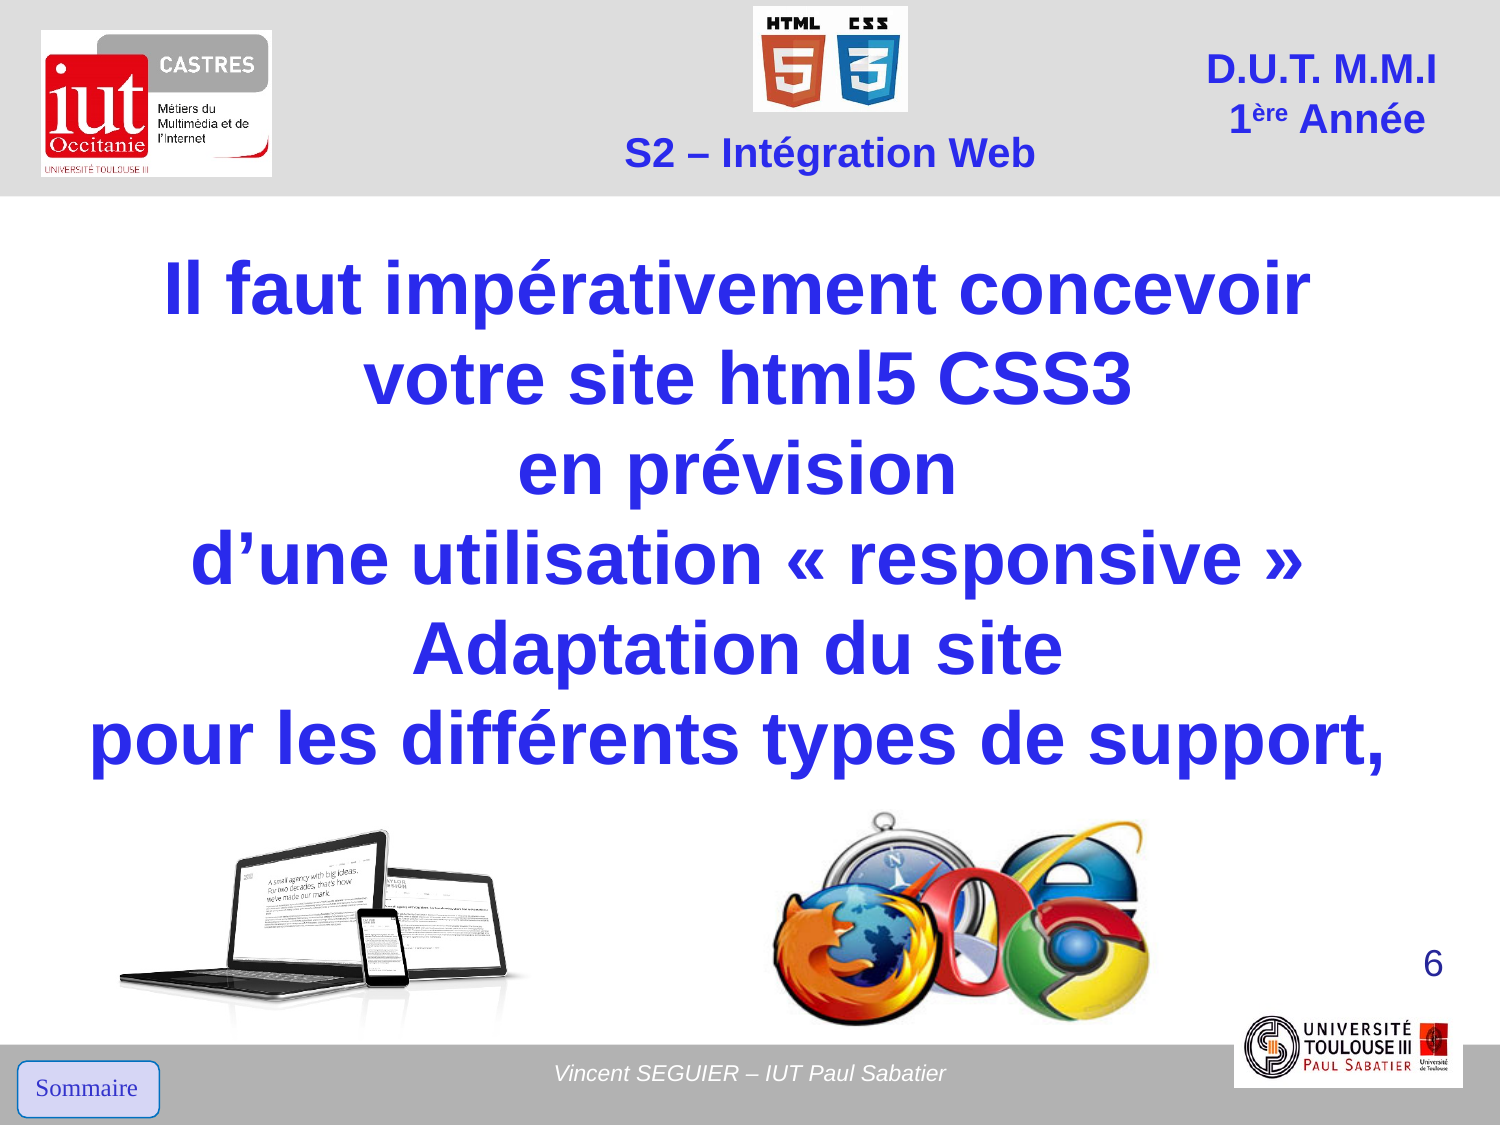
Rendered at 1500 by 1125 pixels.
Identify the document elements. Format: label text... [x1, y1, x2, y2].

picture [729, 809, 1208, 1030]
text_box Vincent SEGUIER – IUT Paul Sabatier [512, 1042, 988, 1103]
text_box Il faut impérativement concevoir votre site html5 CSS3 en prévision d’une utilisation « responsive » Adaptation du site pour les différents types de support, [73, 231, 1424, 787]
picture [753, 6, 908, 112]
picture [1234, 1003, 1463, 1088]
picture [41, 30, 272, 177]
picture [88, 809, 555, 1043]
text_box 6 [1316, 884, 1500, 1039]
